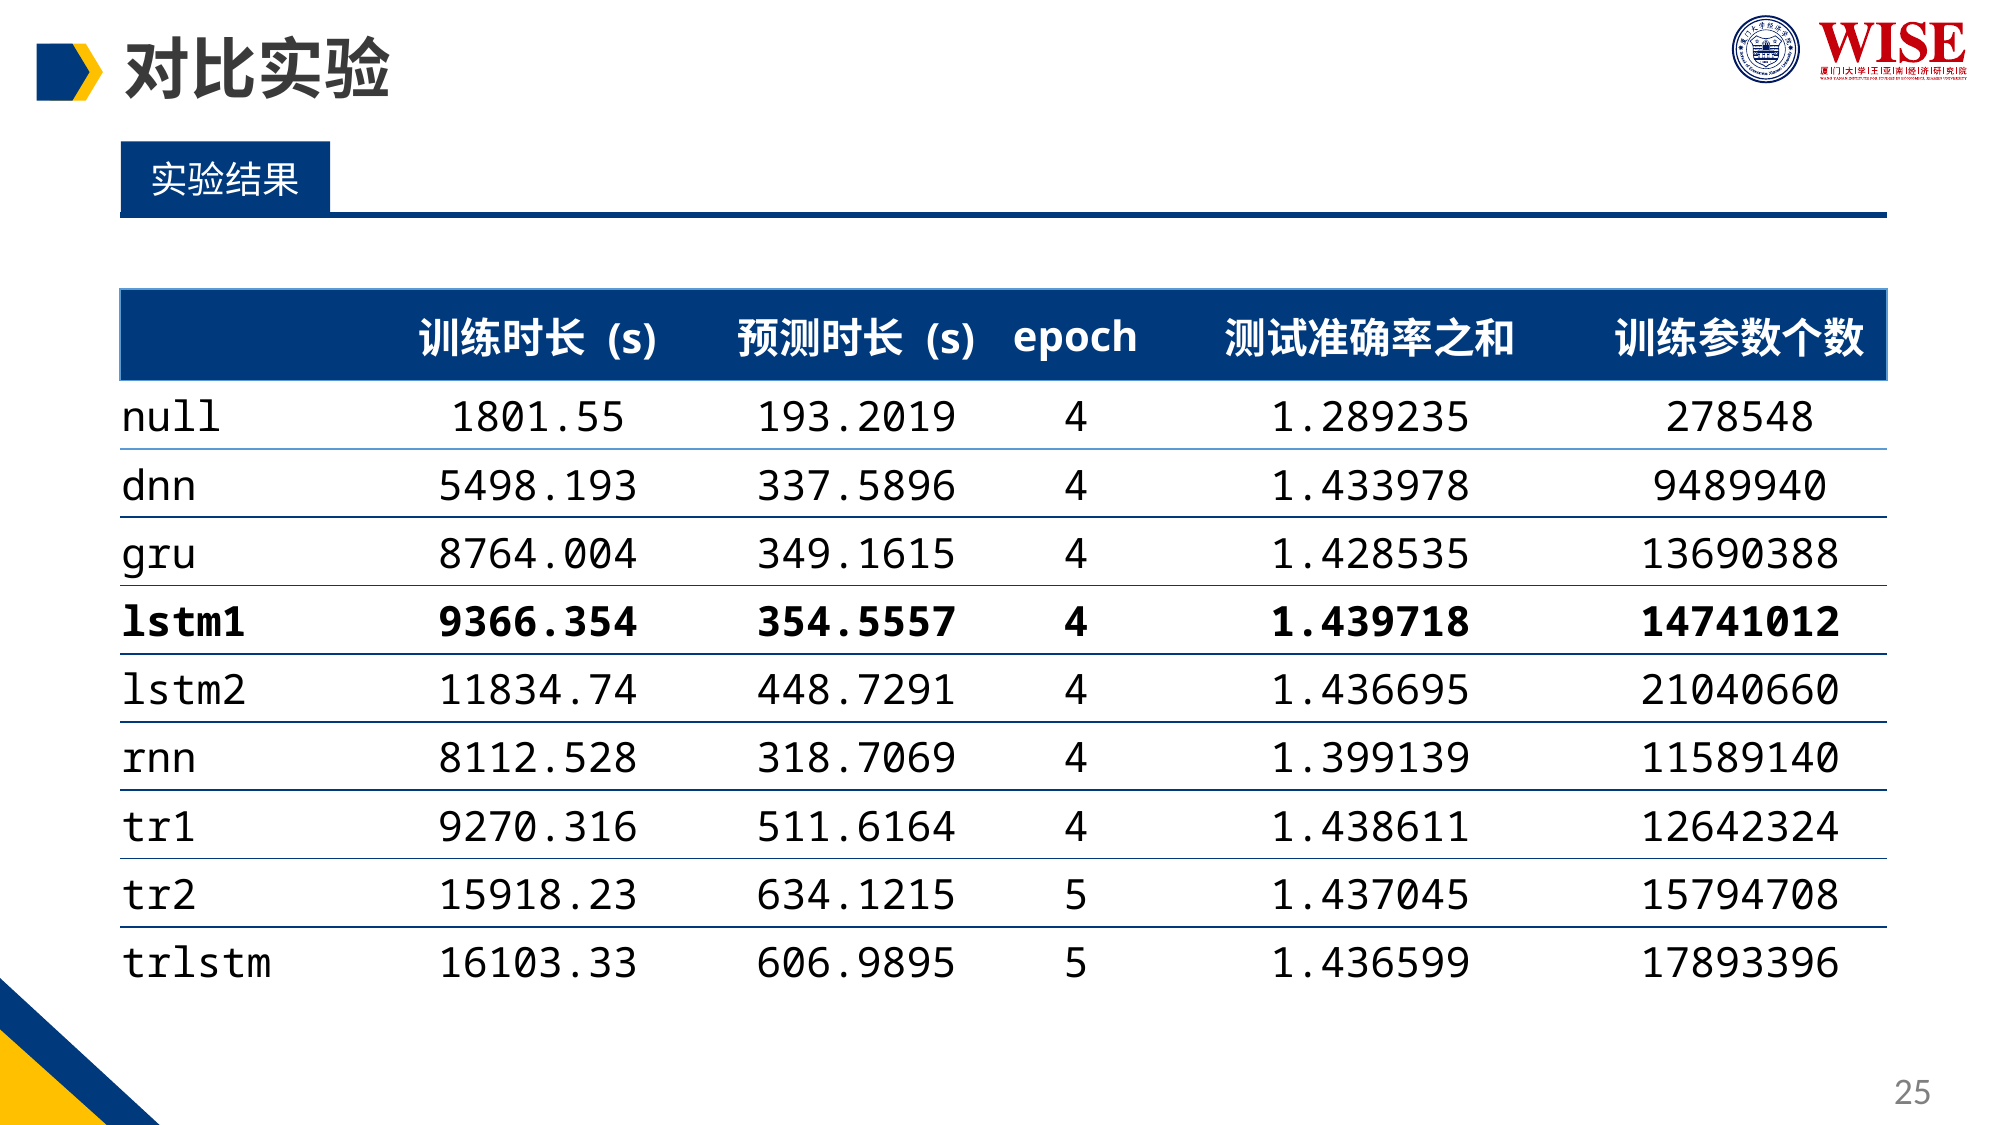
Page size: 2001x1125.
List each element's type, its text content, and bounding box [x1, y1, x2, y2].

table_cell 1.428535 [1148, 518, 1593, 585]
table_cell lstm1 [120, 586, 367, 653]
table_cell dnn [120, 450, 367, 516]
picture [1731, 15, 1967, 84]
table_cell 11589140 [1593, 723, 1887, 789]
table_cell null [120, 381, 367, 448]
table_cell 11834.74 [367, 655, 709, 721]
table_cell tr1 [120, 791, 367, 858]
table_cell trlstm [120, 928, 367, 995]
table_cell 1.439718 [1148, 586, 1593, 653]
table_cell 1.436695 [1148, 655, 1593, 721]
table_cell 4 [1004, 586, 1148, 653]
table_cell 4 [1004, 518, 1148, 585]
table_header 训练时长 (s) [367, 290, 709, 380]
table_cell rnn [120, 723, 367, 789]
text_box [35, 42, 91, 102]
table_cell 278548 [1593, 381, 1887, 448]
table_cell 606.9895 [709, 928, 1004, 995]
table_cell 1.437045 [1148, 859, 1593, 926]
table_cell 448.7291 [709, 655, 1004, 721]
table_cell 13690388 [1593, 518, 1887, 585]
table_cell 4 [1004, 450, 1148, 516]
table_cell 9366.354 [367, 586, 709, 653]
table_cell 4 [1004, 381, 1148, 448]
table_cell 17893396 [1593, 928, 1887, 995]
table_cell 1.436599 [1148, 928, 1593, 995]
table_cell 21040660 [1593, 655, 1887, 721]
table_cell 354.5557 [709, 586, 1004, 653]
table_cell 5498.193 [367, 450, 709, 516]
table_cell 4 [1004, 791, 1148, 858]
table_cell 1.399139 [1148, 723, 1593, 789]
table_header 预测时长 (s) [709, 290, 1004, 380]
table_cell tr2 [120, 859, 367, 926]
table_cell 634.1215 [709, 859, 1004, 926]
table_header epoch [1004, 290, 1148, 380]
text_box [120, 141, 1888, 217]
table_cell 5 [1004, 928, 1148, 995]
table_cell 15918.23 [367, 859, 709, 926]
table_cell 8764.004 [367, 518, 709, 585]
table_cell 1.289235 [1148, 381, 1593, 448]
table_cell 349.1615 [709, 518, 1004, 585]
table_cell 15794708 [1593, 859, 1887, 926]
table_cell 193.2019 [709, 381, 1004, 448]
table_header 测试准确率之和 [1148, 290, 1593, 380]
text_box [74, 42, 105, 102]
table_header 训练参数个数 [1593, 290, 1886, 380]
table_cell 14741012 [1593, 586, 1887, 653]
table_cell 1.433978 [1148, 450, 1593, 516]
table_cell gru [120, 518, 367, 585]
table_header [121, 290, 367, 380]
table_cell 9489940 [1593, 450, 1887, 516]
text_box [0, 977, 160, 1125]
table_cell 9270.316 [367, 791, 709, 858]
table_cell 318.7069 [709, 723, 1004, 789]
table_cell lstm2 [120, 655, 367, 721]
table_cell 337.5896 [709, 450, 1004, 516]
table_cell 5 [1004, 859, 1148, 926]
table_cell 511.6164 [709, 791, 1004, 858]
table_cell 4 [1004, 723, 1148, 789]
table_cell 16103.33 [367, 928, 709, 995]
table_cell 1801.55 [367, 381, 709, 448]
table_cell 8112.528 [367, 723, 709, 789]
table_cell 4 [1004, 655, 1148, 721]
table_cell 12642324 [1593, 791, 1887, 858]
table_cell 1.438611 [1148, 791, 1593, 858]
text_box 对比实验 [109, 19, 1274, 114]
